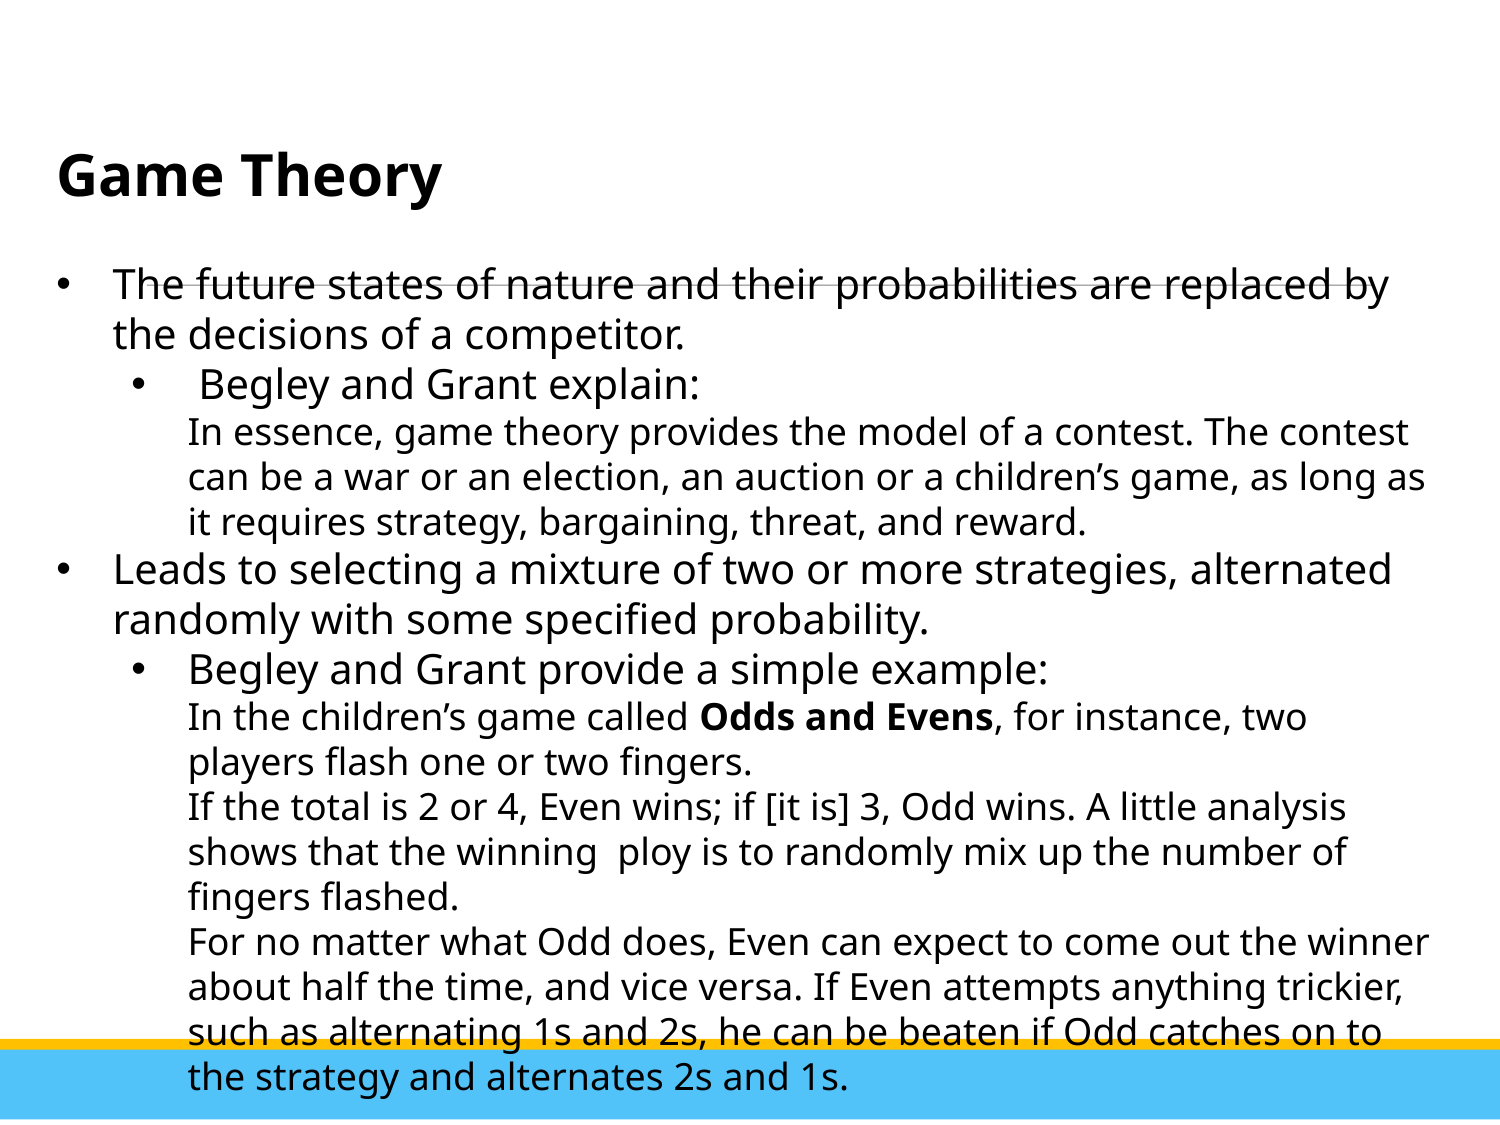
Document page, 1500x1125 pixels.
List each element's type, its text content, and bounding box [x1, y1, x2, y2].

text_box Game Theory The future states of nature and their probabilities are replaced by the decisions of a competitor. Begley and Grant explain: In essence, game theory provides the model of a contest. The contest can be a war or an election, an auction or a children’s game, as long as it requires strategy, bargaining, threat, and reward. Leads to selecting a mixture of two or more strategies, alternated randomly with some specified probability. Begley and Grant provide a simple example: In the children’s game called Odds and Evens, for instance, two players flash one or two fingers. If the total is 2 or 4, Even wins; if [it is] 3, Odd wins. A little analysis shows that the winning ploy is to randomly mix up the number of fingers flashed. For no matter what Odd does, Even can expect to come out the winner about half the time, and vice versa. If Even attempts anything trickier, such as alternating 1s and 2s, he can be beaten if Odd catches on to the strategy and alternates 2s and 1s. [41, 130, 1459, 1106]
